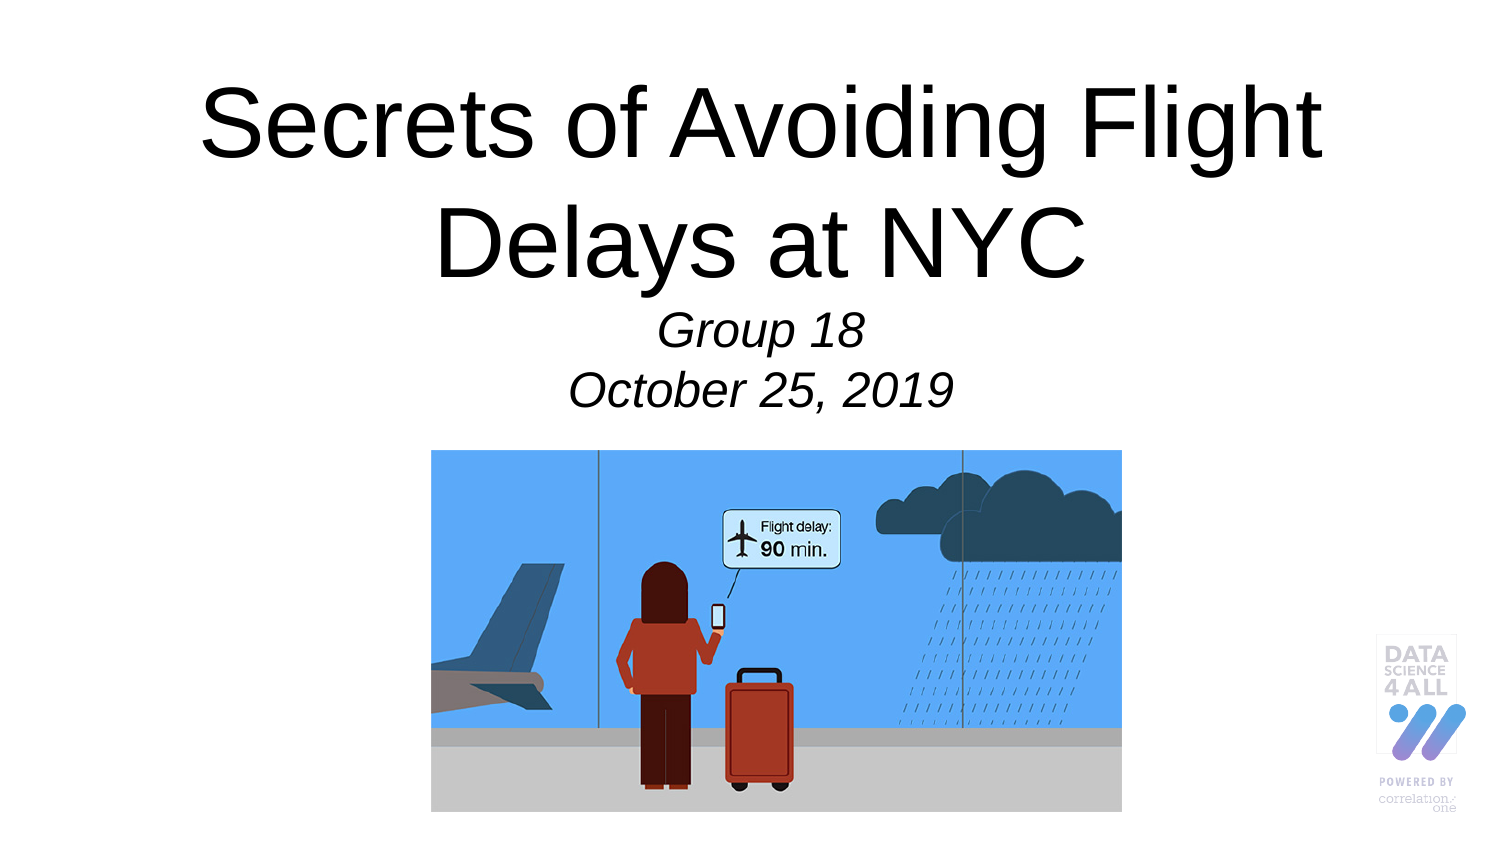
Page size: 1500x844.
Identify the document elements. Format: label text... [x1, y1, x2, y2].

picture [1375, 634, 1467, 812]
subtitle Secrets of Avoiding Flight Delays at NYC Group 18 October 25, 2019 [62, 42, 1460, 173]
picture [430, 449, 1123, 812]
